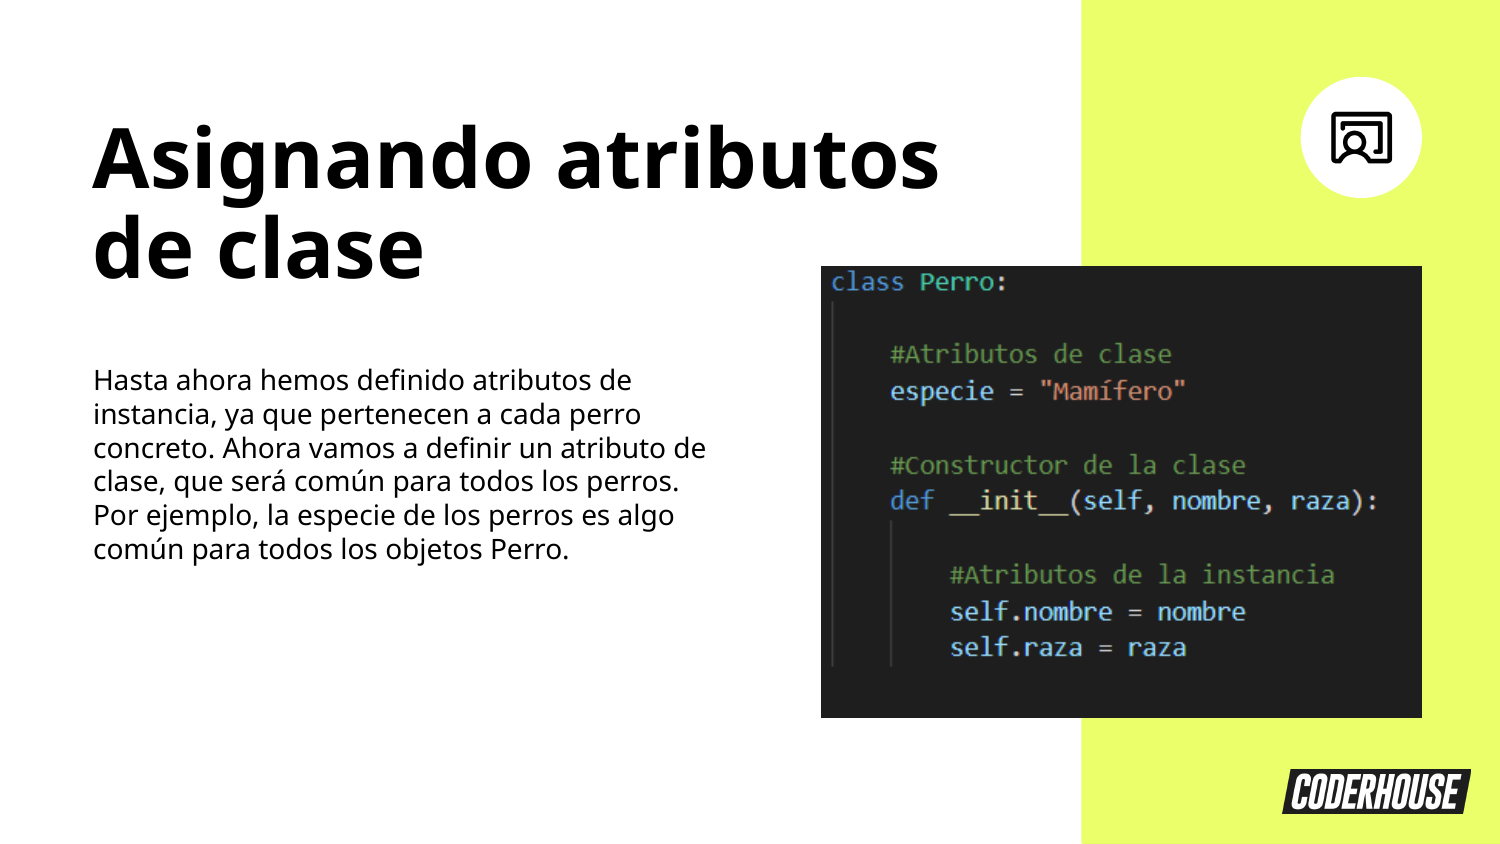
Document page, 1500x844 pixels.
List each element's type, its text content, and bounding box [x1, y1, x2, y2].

text_box Hasta ahora hemos definido atributos de instancia, ya que pertenecen a cada perro concreto. Ahora vamos a definir un atributo de clase, que será común para todos los perros. Por ejemplo, la especie de los perros es algo común para todos los objetos Perro. [78, 347, 753, 580]
picture [0, 0, 1423, 844]
text_box Asignando atributos de clase [77, 101, 1061, 312]
picture [1281, 769, 1471, 814]
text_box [1300, 76, 1423, 199]
